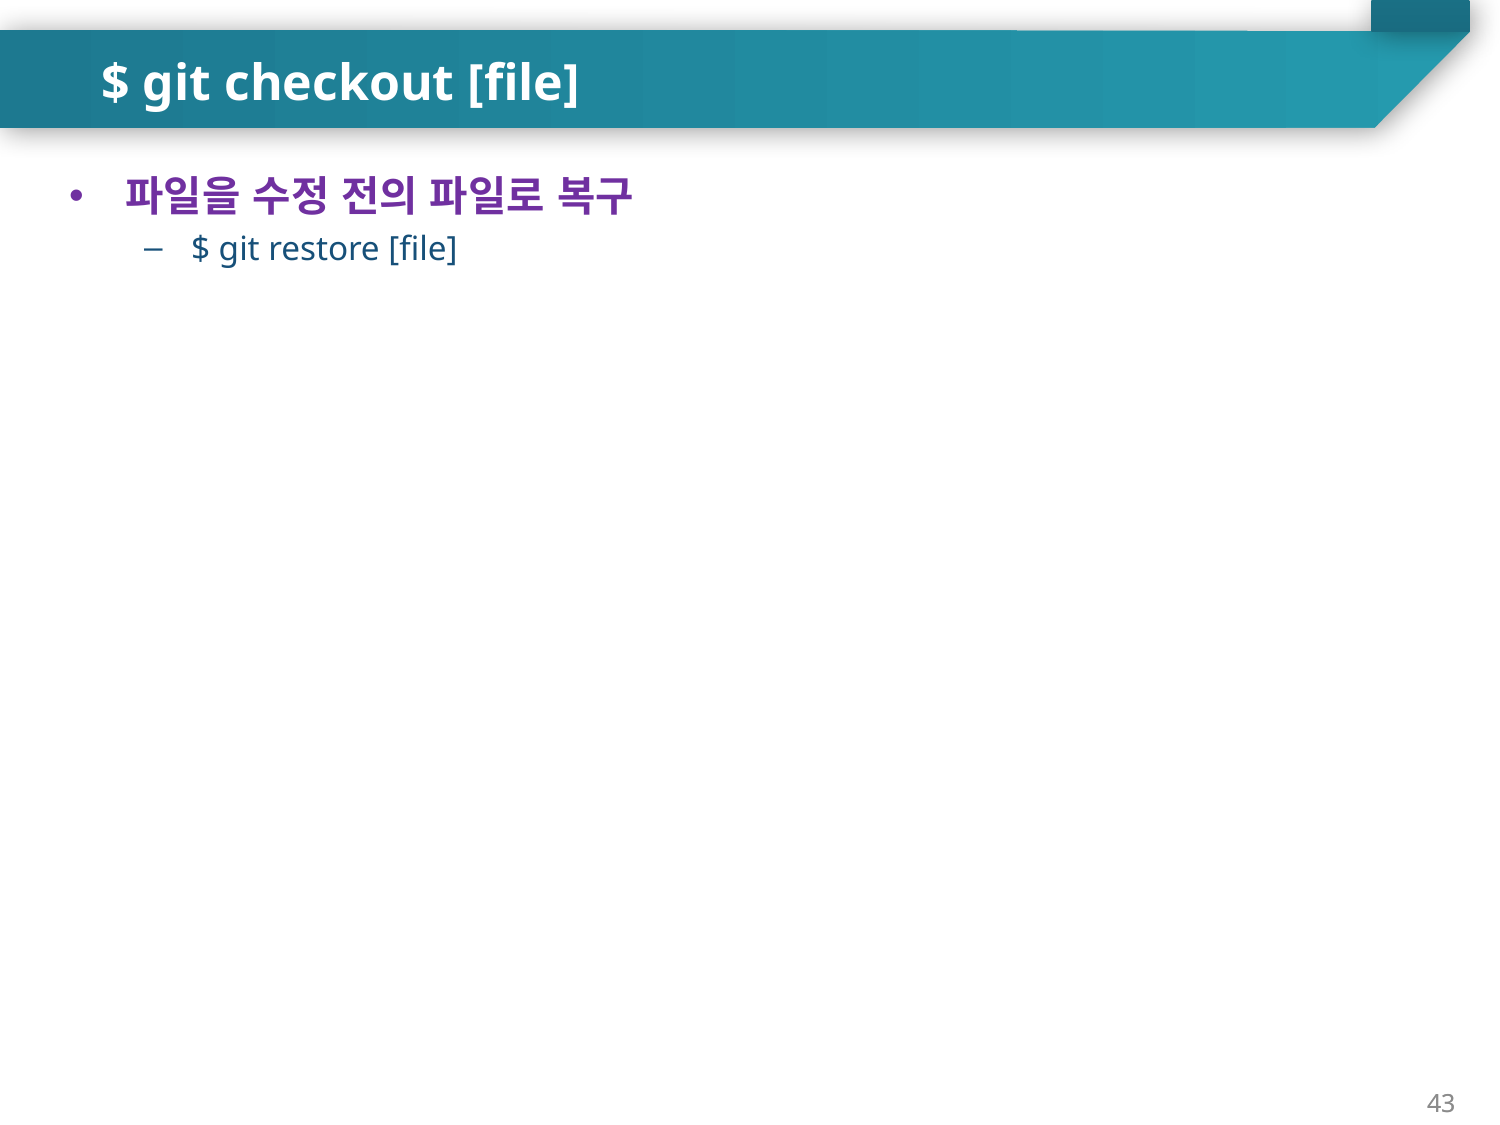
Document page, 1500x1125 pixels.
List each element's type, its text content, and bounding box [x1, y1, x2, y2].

slide_number 43 [1120, 1084, 1471, 1124]
list 파일을 수정 전의 파일로 복구 $ git restore [file] [54, 162, 1461, 1058]
list $ git checkout [file] [101, 50, 1306, 118]
